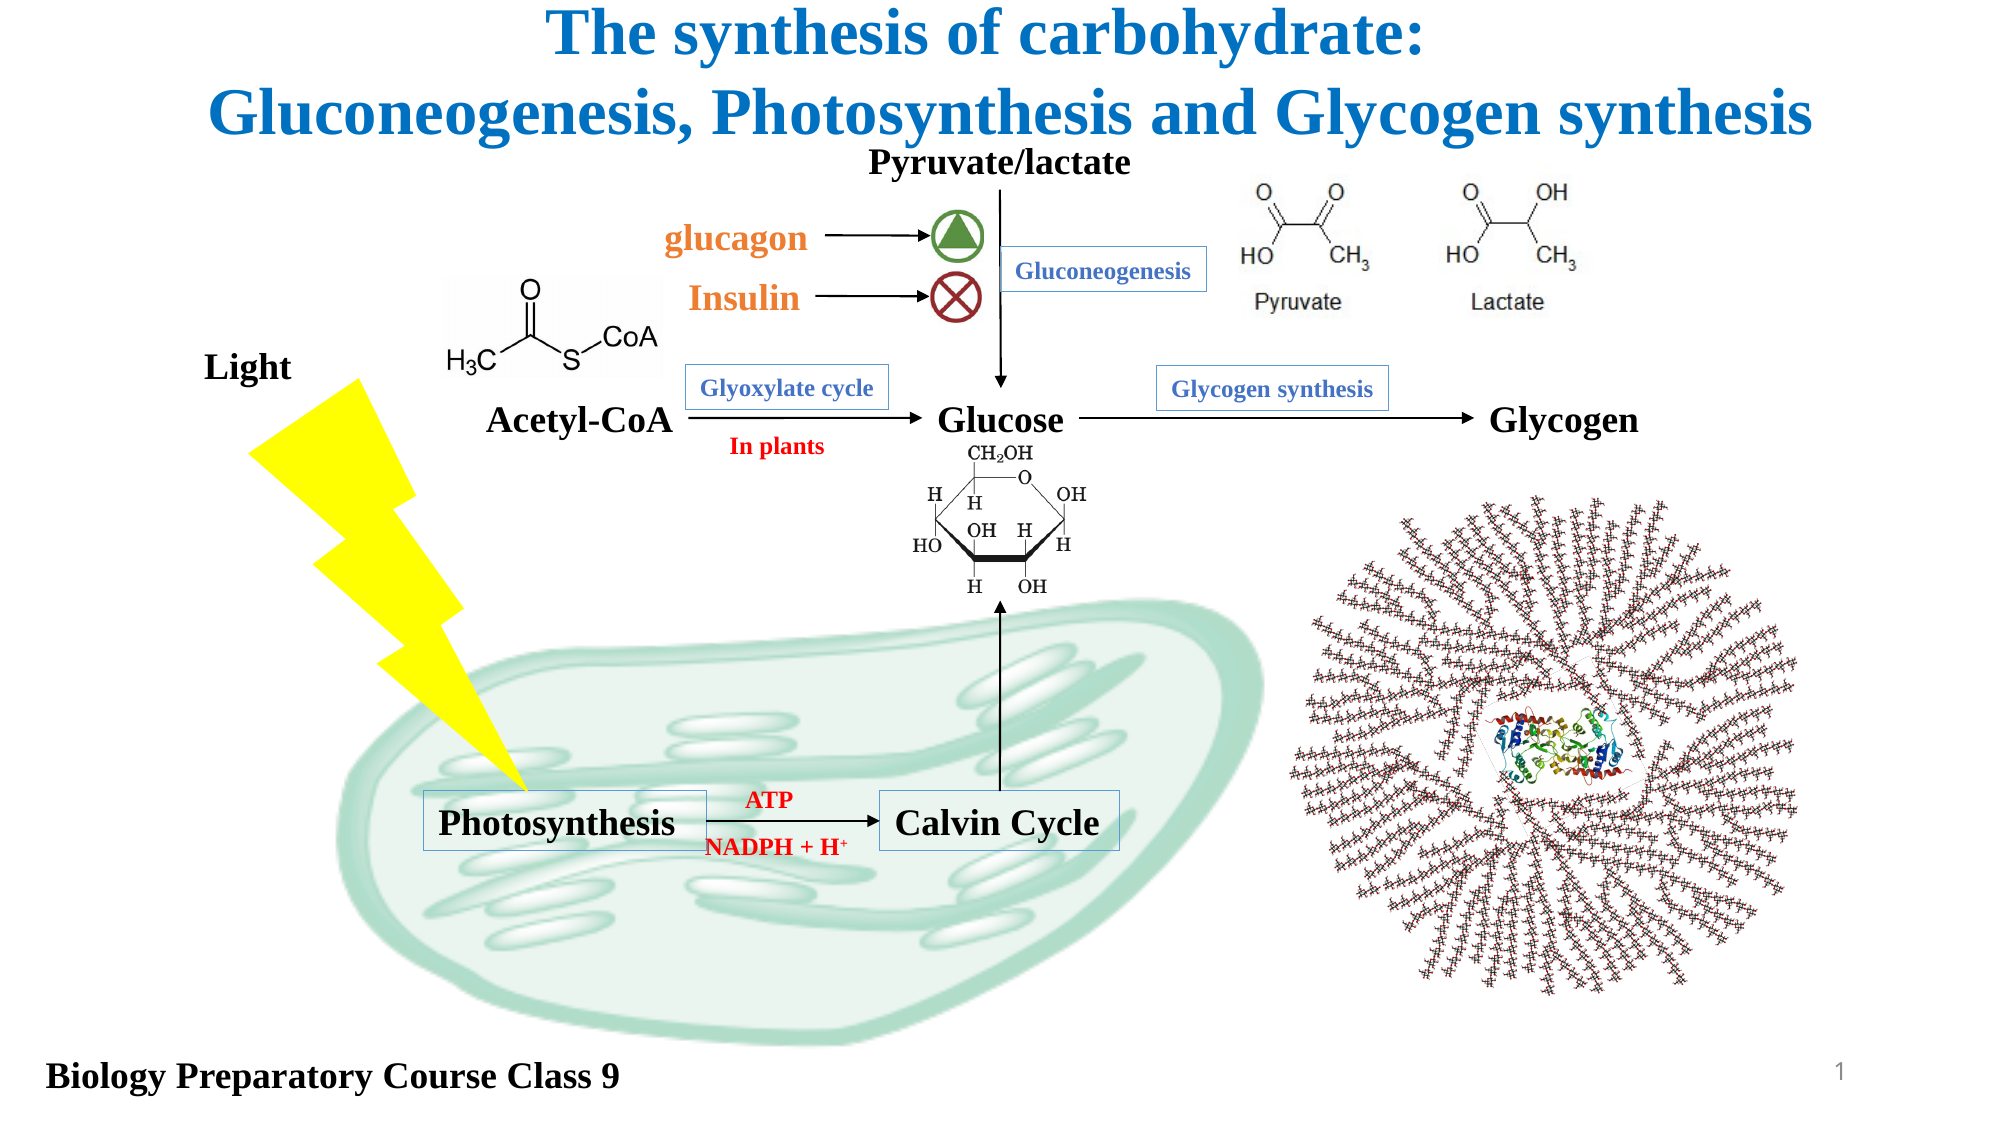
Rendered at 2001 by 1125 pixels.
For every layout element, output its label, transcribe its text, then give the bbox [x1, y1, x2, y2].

text_box [248, 377, 449, 587]
text_box Acetyl-CoA [471, 388, 689, 448]
text_box glucagon [649, 205, 826, 266]
picture [1217, 163, 1600, 332]
picture [929, 269, 983, 324]
picture [930, 208, 984, 263]
text_box Glucose [922, 388, 1080, 435]
text_box Glycogen [1474, 388, 1664, 448]
text_box The synthesis of carbohydrate: Gluconeogenesis, Photosynthesis and Glycogen synthesis [6, 0, 2000, 155]
text_box Biology Preparatory Course Class 9 [30, 1044, 636, 1104]
text_box Insulin [673, 266, 816, 326]
slide_number 1 [1412, 1042, 1863, 1103]
text_box Pyruvate/lactate [853, 155, 1147, 190]
picture [442, 275, 663, 378]
text_box Glycogen synthesis [1156, 365, 1389, 411]
text_box Light [189, 334, 307, 394]
text_box Gluconeogenesis [1001, 246, 1207, 292]
picture [323, 435, 1274, 1055]
picture [1287, 491, 1801, 999]
text_box In plants [714, 421, 847, 467]
text_box Glyoxylate cycle [685, 364, 889, 410]
